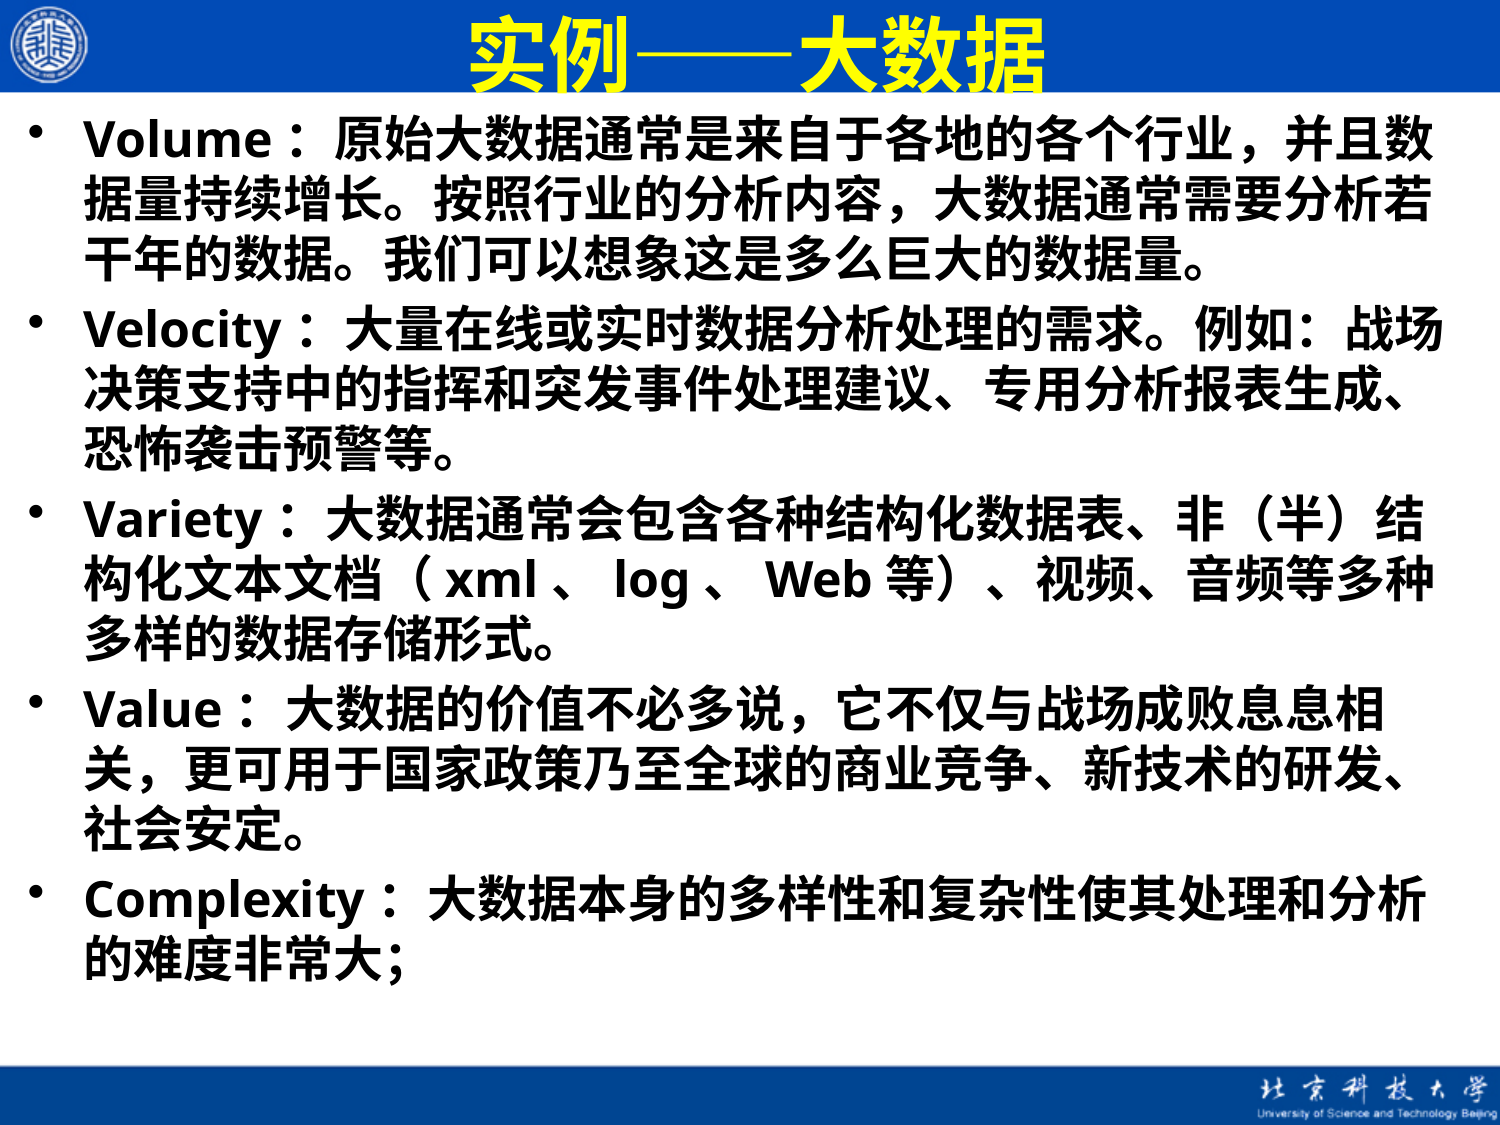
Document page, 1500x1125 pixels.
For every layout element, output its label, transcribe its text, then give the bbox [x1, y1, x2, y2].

list Volume：原始大数据通常是来自于各地的各个行业，并且数据量持续增长。按照行业的分析内容，大数据通常需要分析若干年的数据。我们可以想象这是多么巨大的数据量。 Velocity：大量在线或实时数据分析处理的需求。例如：战场决策支持中的指挥和突发事件处理建议、专用分析报表生成、恐怖袭击预警等。 Variety：大数据通常会包含各种结构化数据表、非（半）结构化文本文档（xml、log、Web等）、视频、音频等多种多样的数据存储形式。 Value：大数据的价值不必多说，它不仅与战场成败息息相关，更可用于国家政策乃至全球的商业竞争、新技术的研发、社会安定。 Complexity：大数据本身的多样性和复杂性使其处理和分析的难度非常大； [12, 99, 1488, 1063]
picture [0, 0, 1500, 1125]
title 实例——大数据 [12, 6, 1500, 100]
